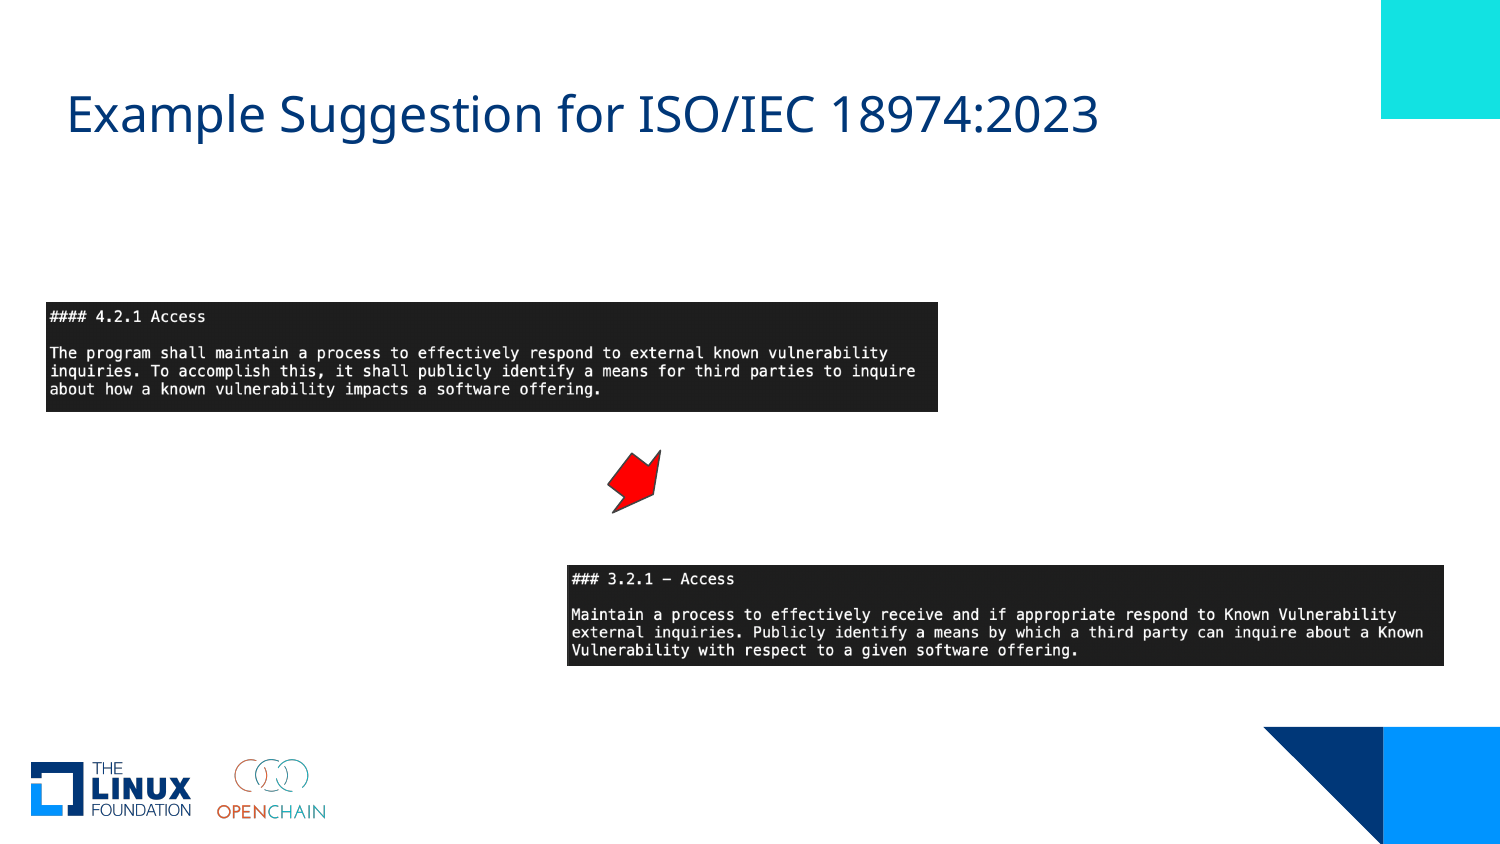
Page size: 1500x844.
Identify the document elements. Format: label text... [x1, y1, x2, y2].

text_box [607, 450, 661, 513]
picture [45, 302, 938, 412]
picture [31, 762, 191, 816]
title Example Suggestion for ISO/IEC 18974:2023 [51, 67, 1449, 167]
picture [567, 565, 1444, 666]
picture [215, 757, 327, 821]
